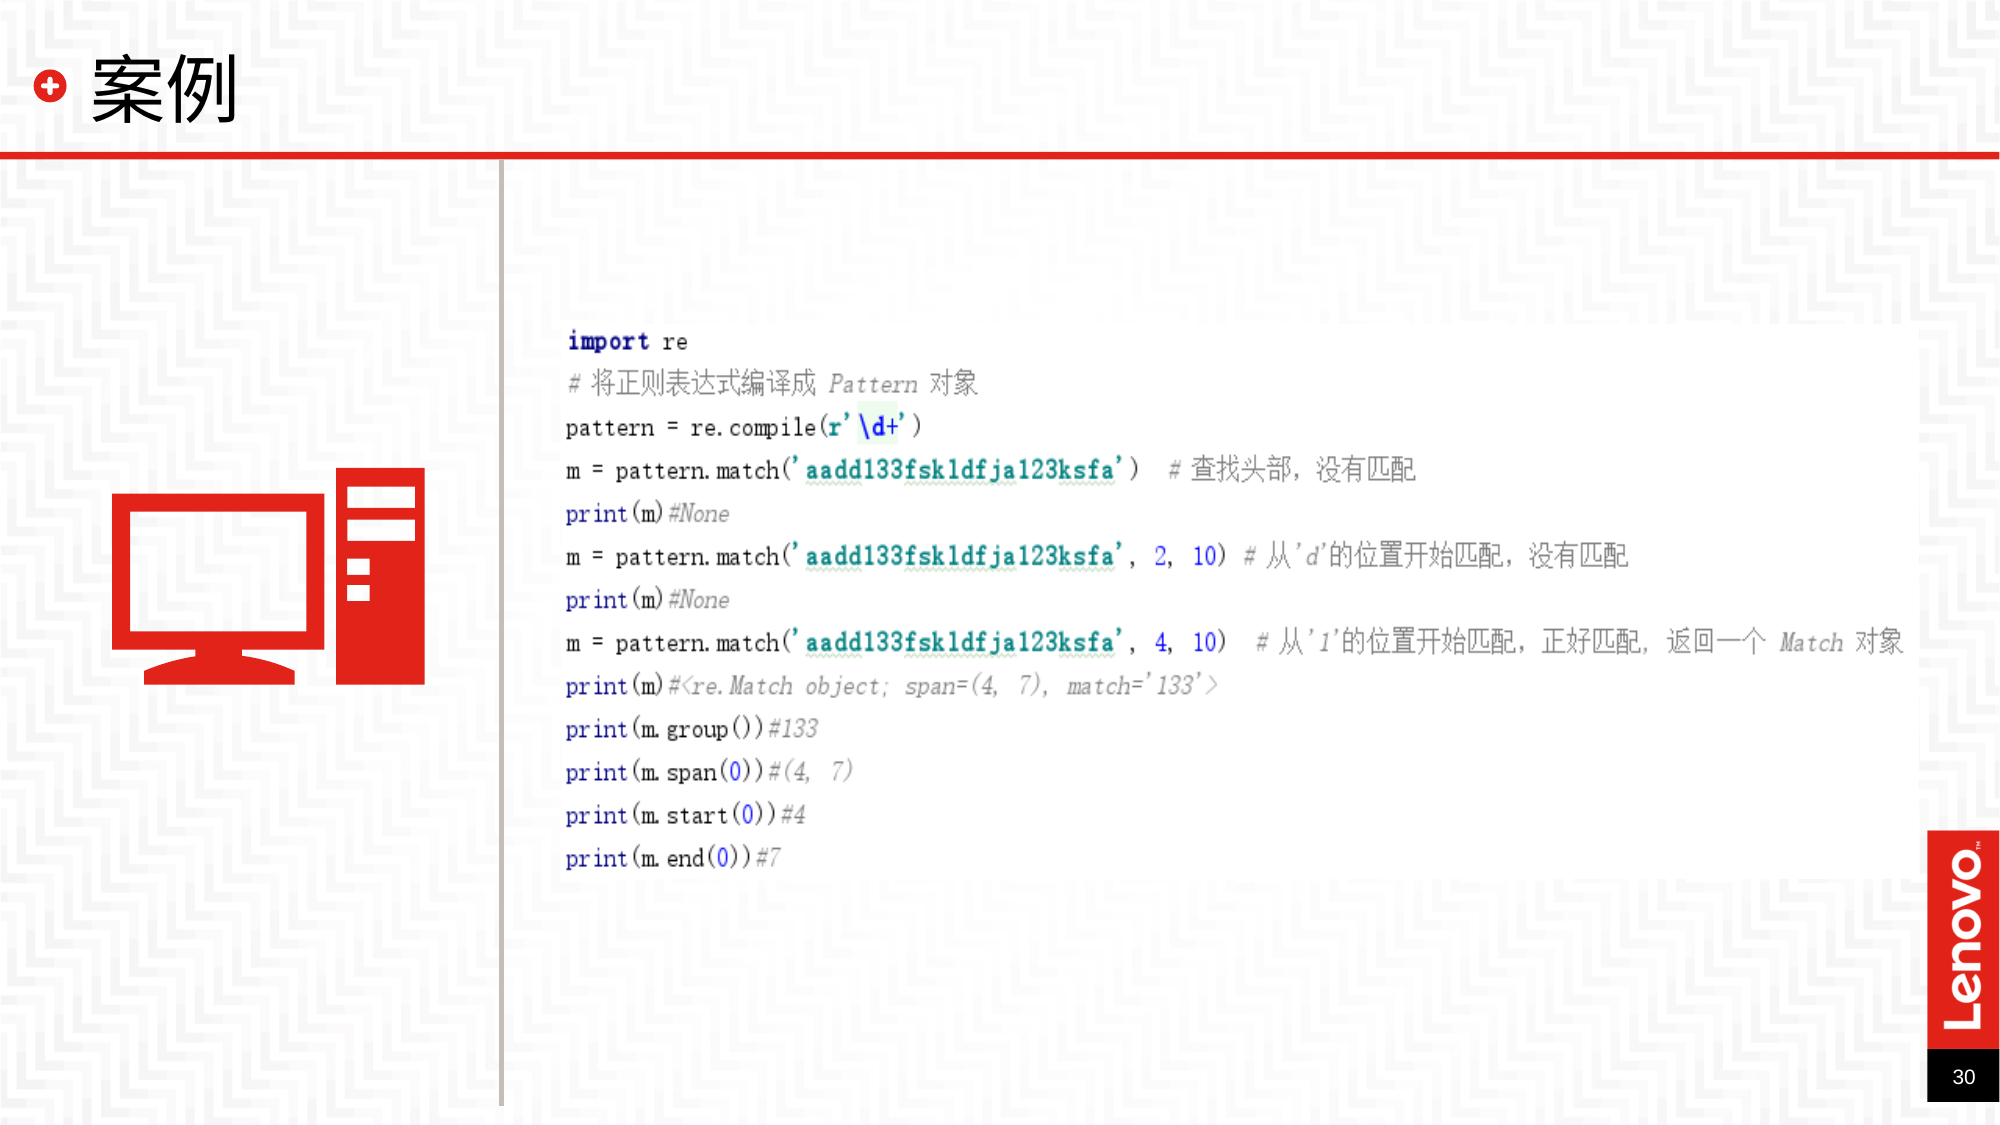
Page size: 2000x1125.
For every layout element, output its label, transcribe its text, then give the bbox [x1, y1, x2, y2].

text_box [0, 150, 2000, 161]
picture [0, 0, 2000, 150]
text_box [336, 467, 425, 685]
text_box [112, 493, 325, 685]
picture [0, 161, 2000, 1125]
text_box 案例 [90, 44, 1907, 131]
picture [1928, 831, 2000, 1049]
